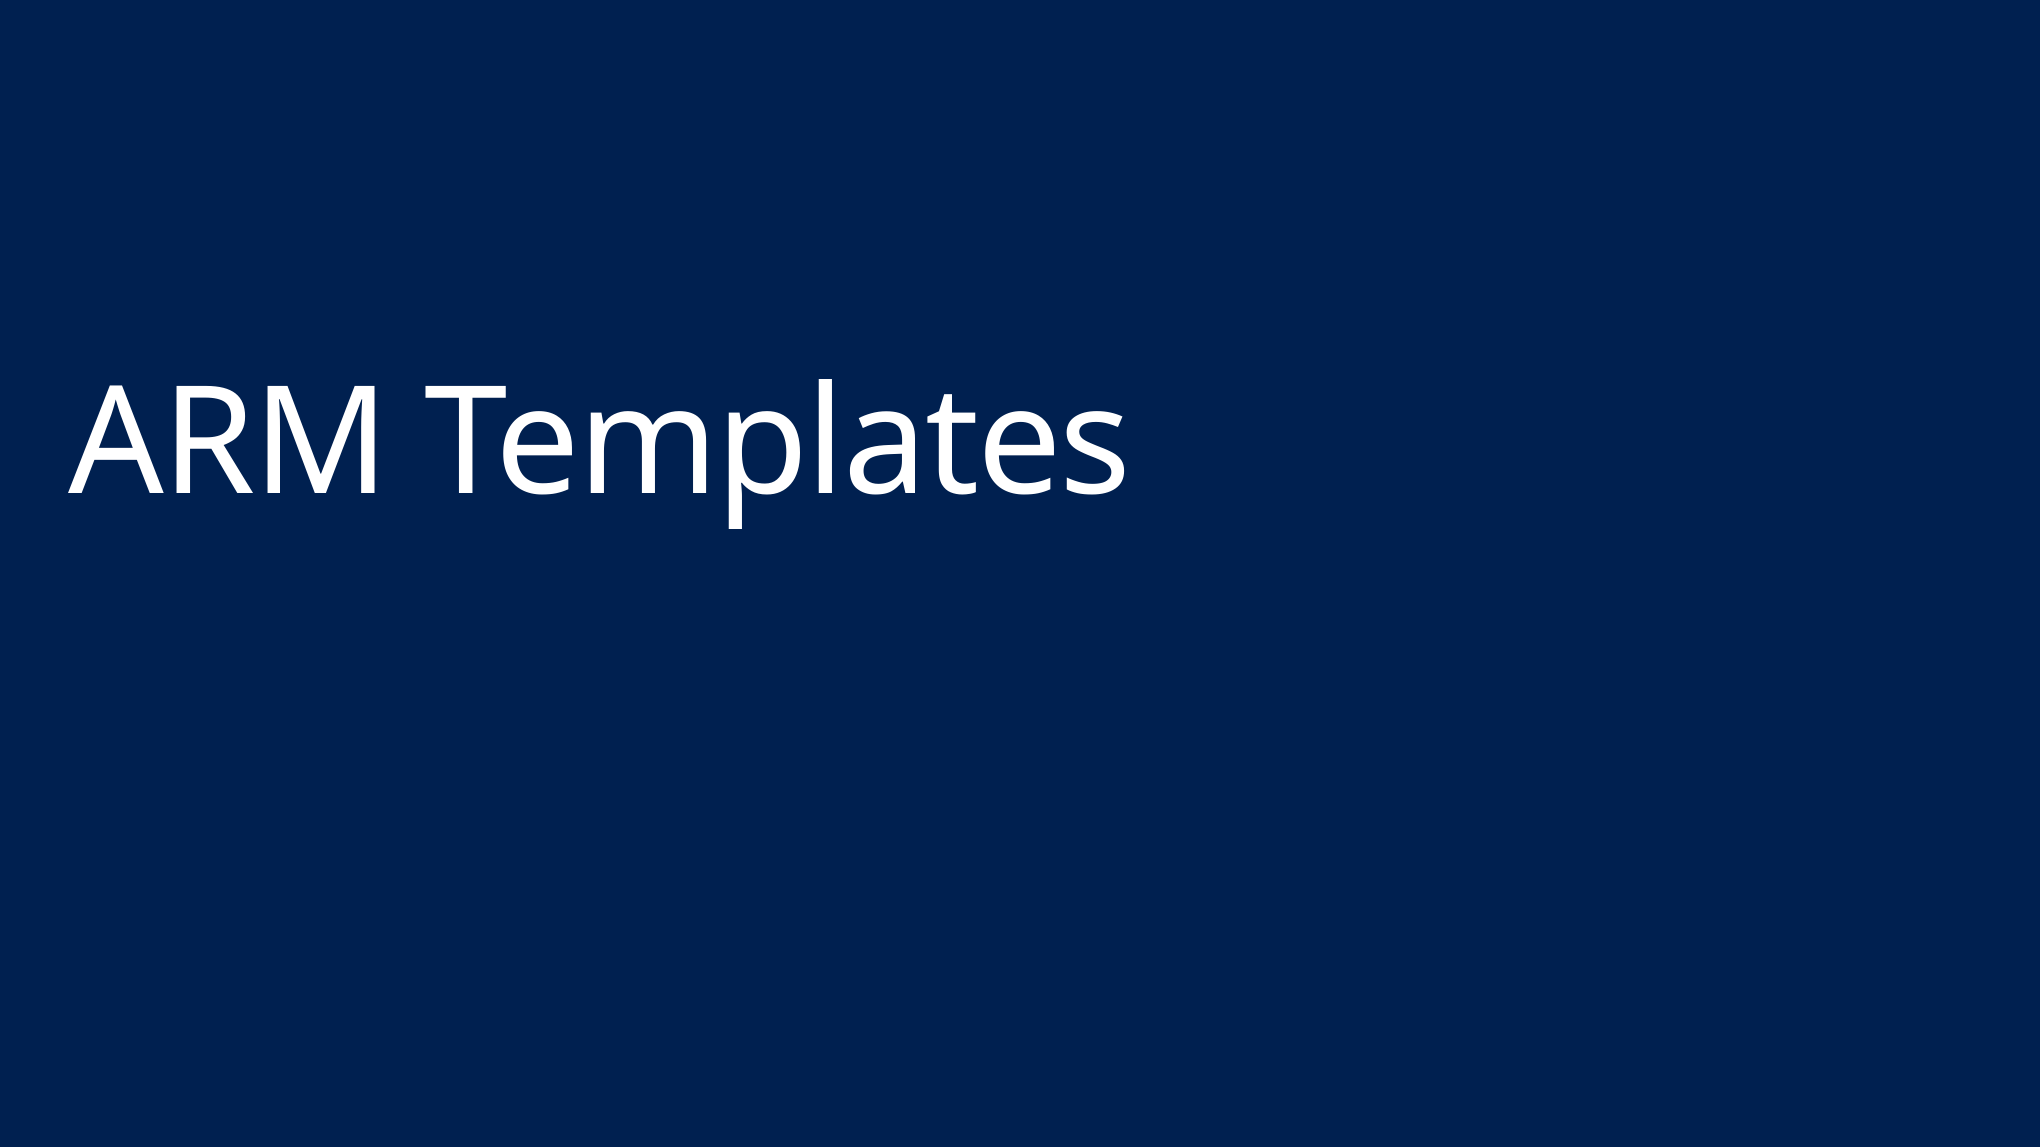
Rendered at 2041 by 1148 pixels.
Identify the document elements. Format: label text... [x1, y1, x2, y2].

title ARM Templates [45, 348, 1996, 543]
